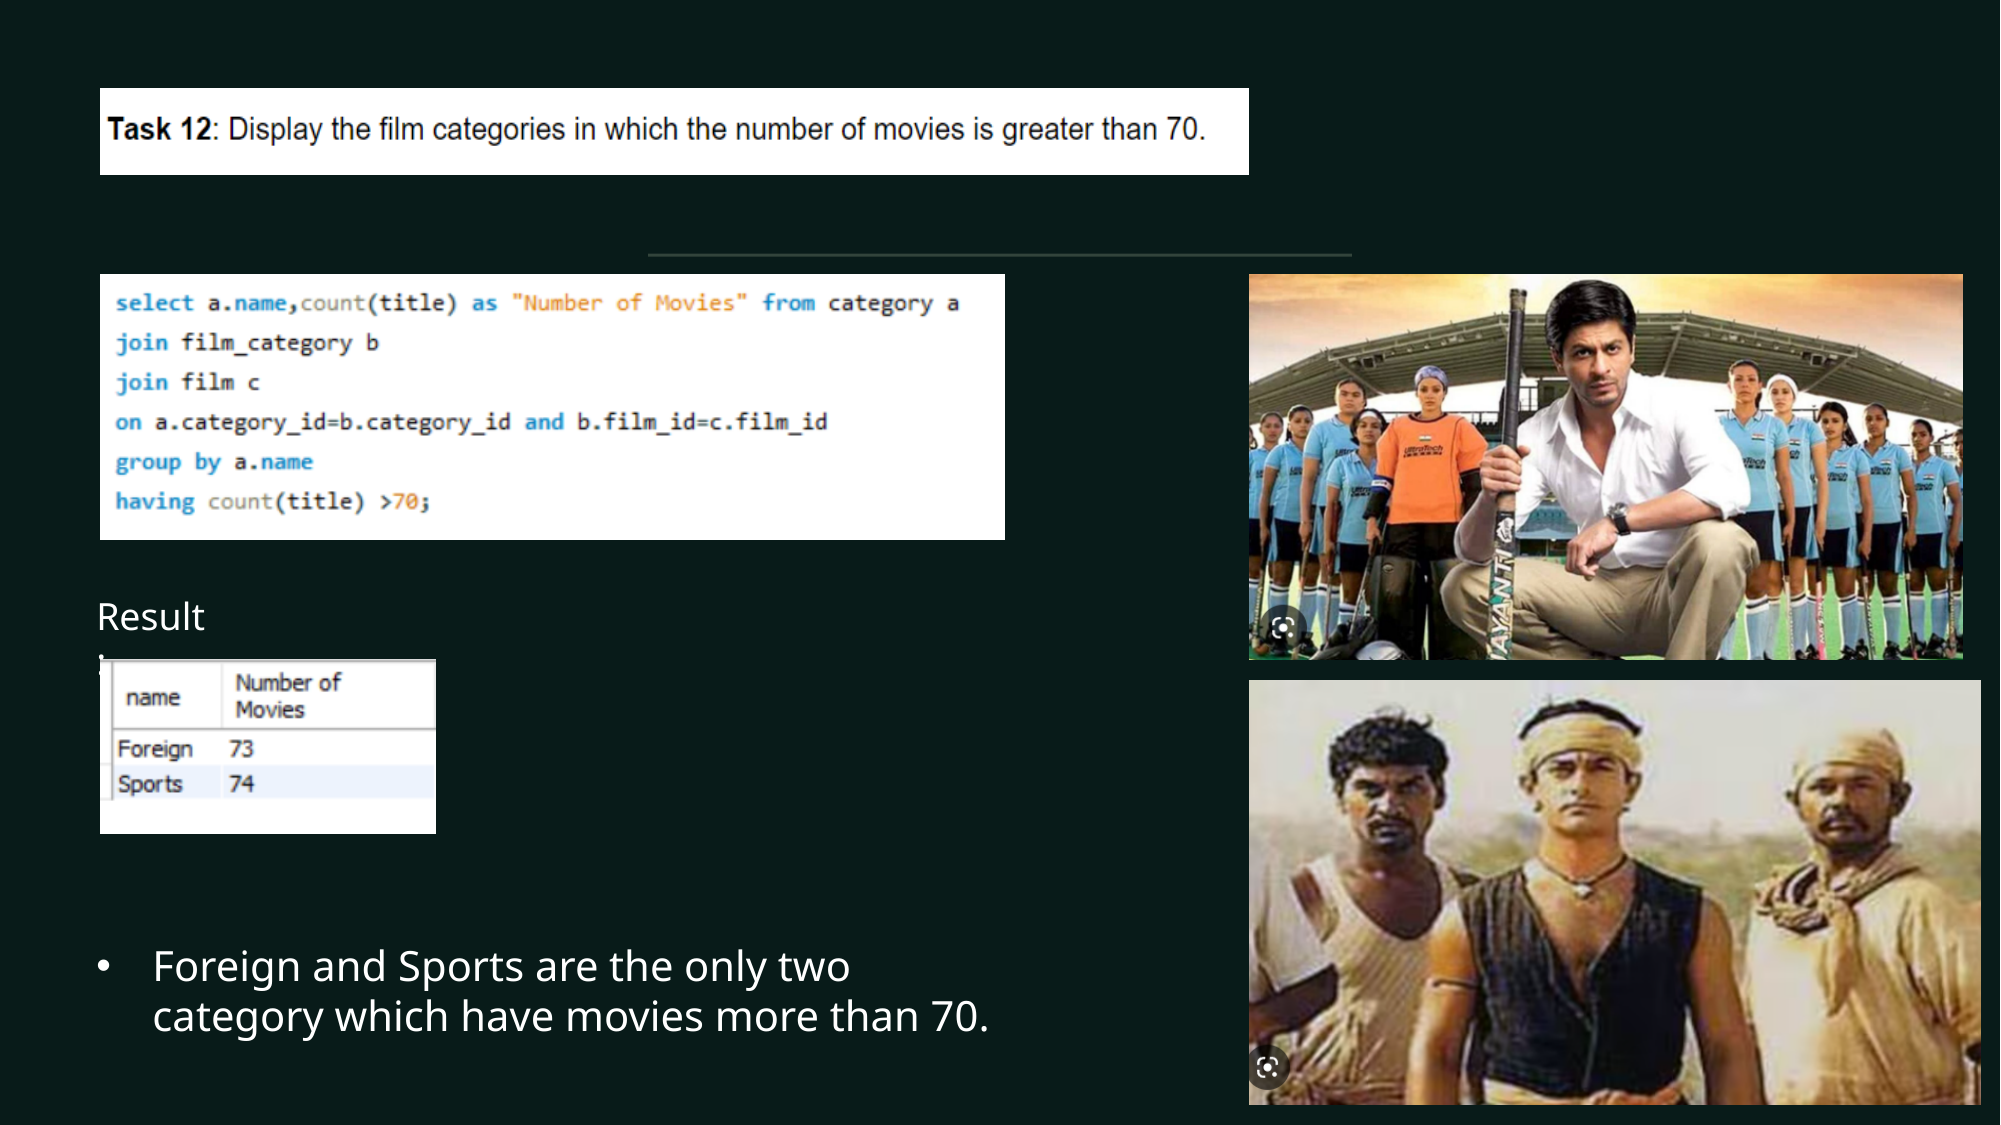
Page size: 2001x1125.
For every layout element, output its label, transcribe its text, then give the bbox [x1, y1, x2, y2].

picture [100, 88, 1249, 175]
text_box Foreign and Sports are the only two category which have movies more than 70. [81, 932, 1025, 1048]
picture [100, 659, 436, 834]
picture [1248, 274, 1963, 660]
text_box Result : [81, 585, 232, 690]
picture [1248, 680, 1981, 1105]
picture [100, 274, 1005, 540]
